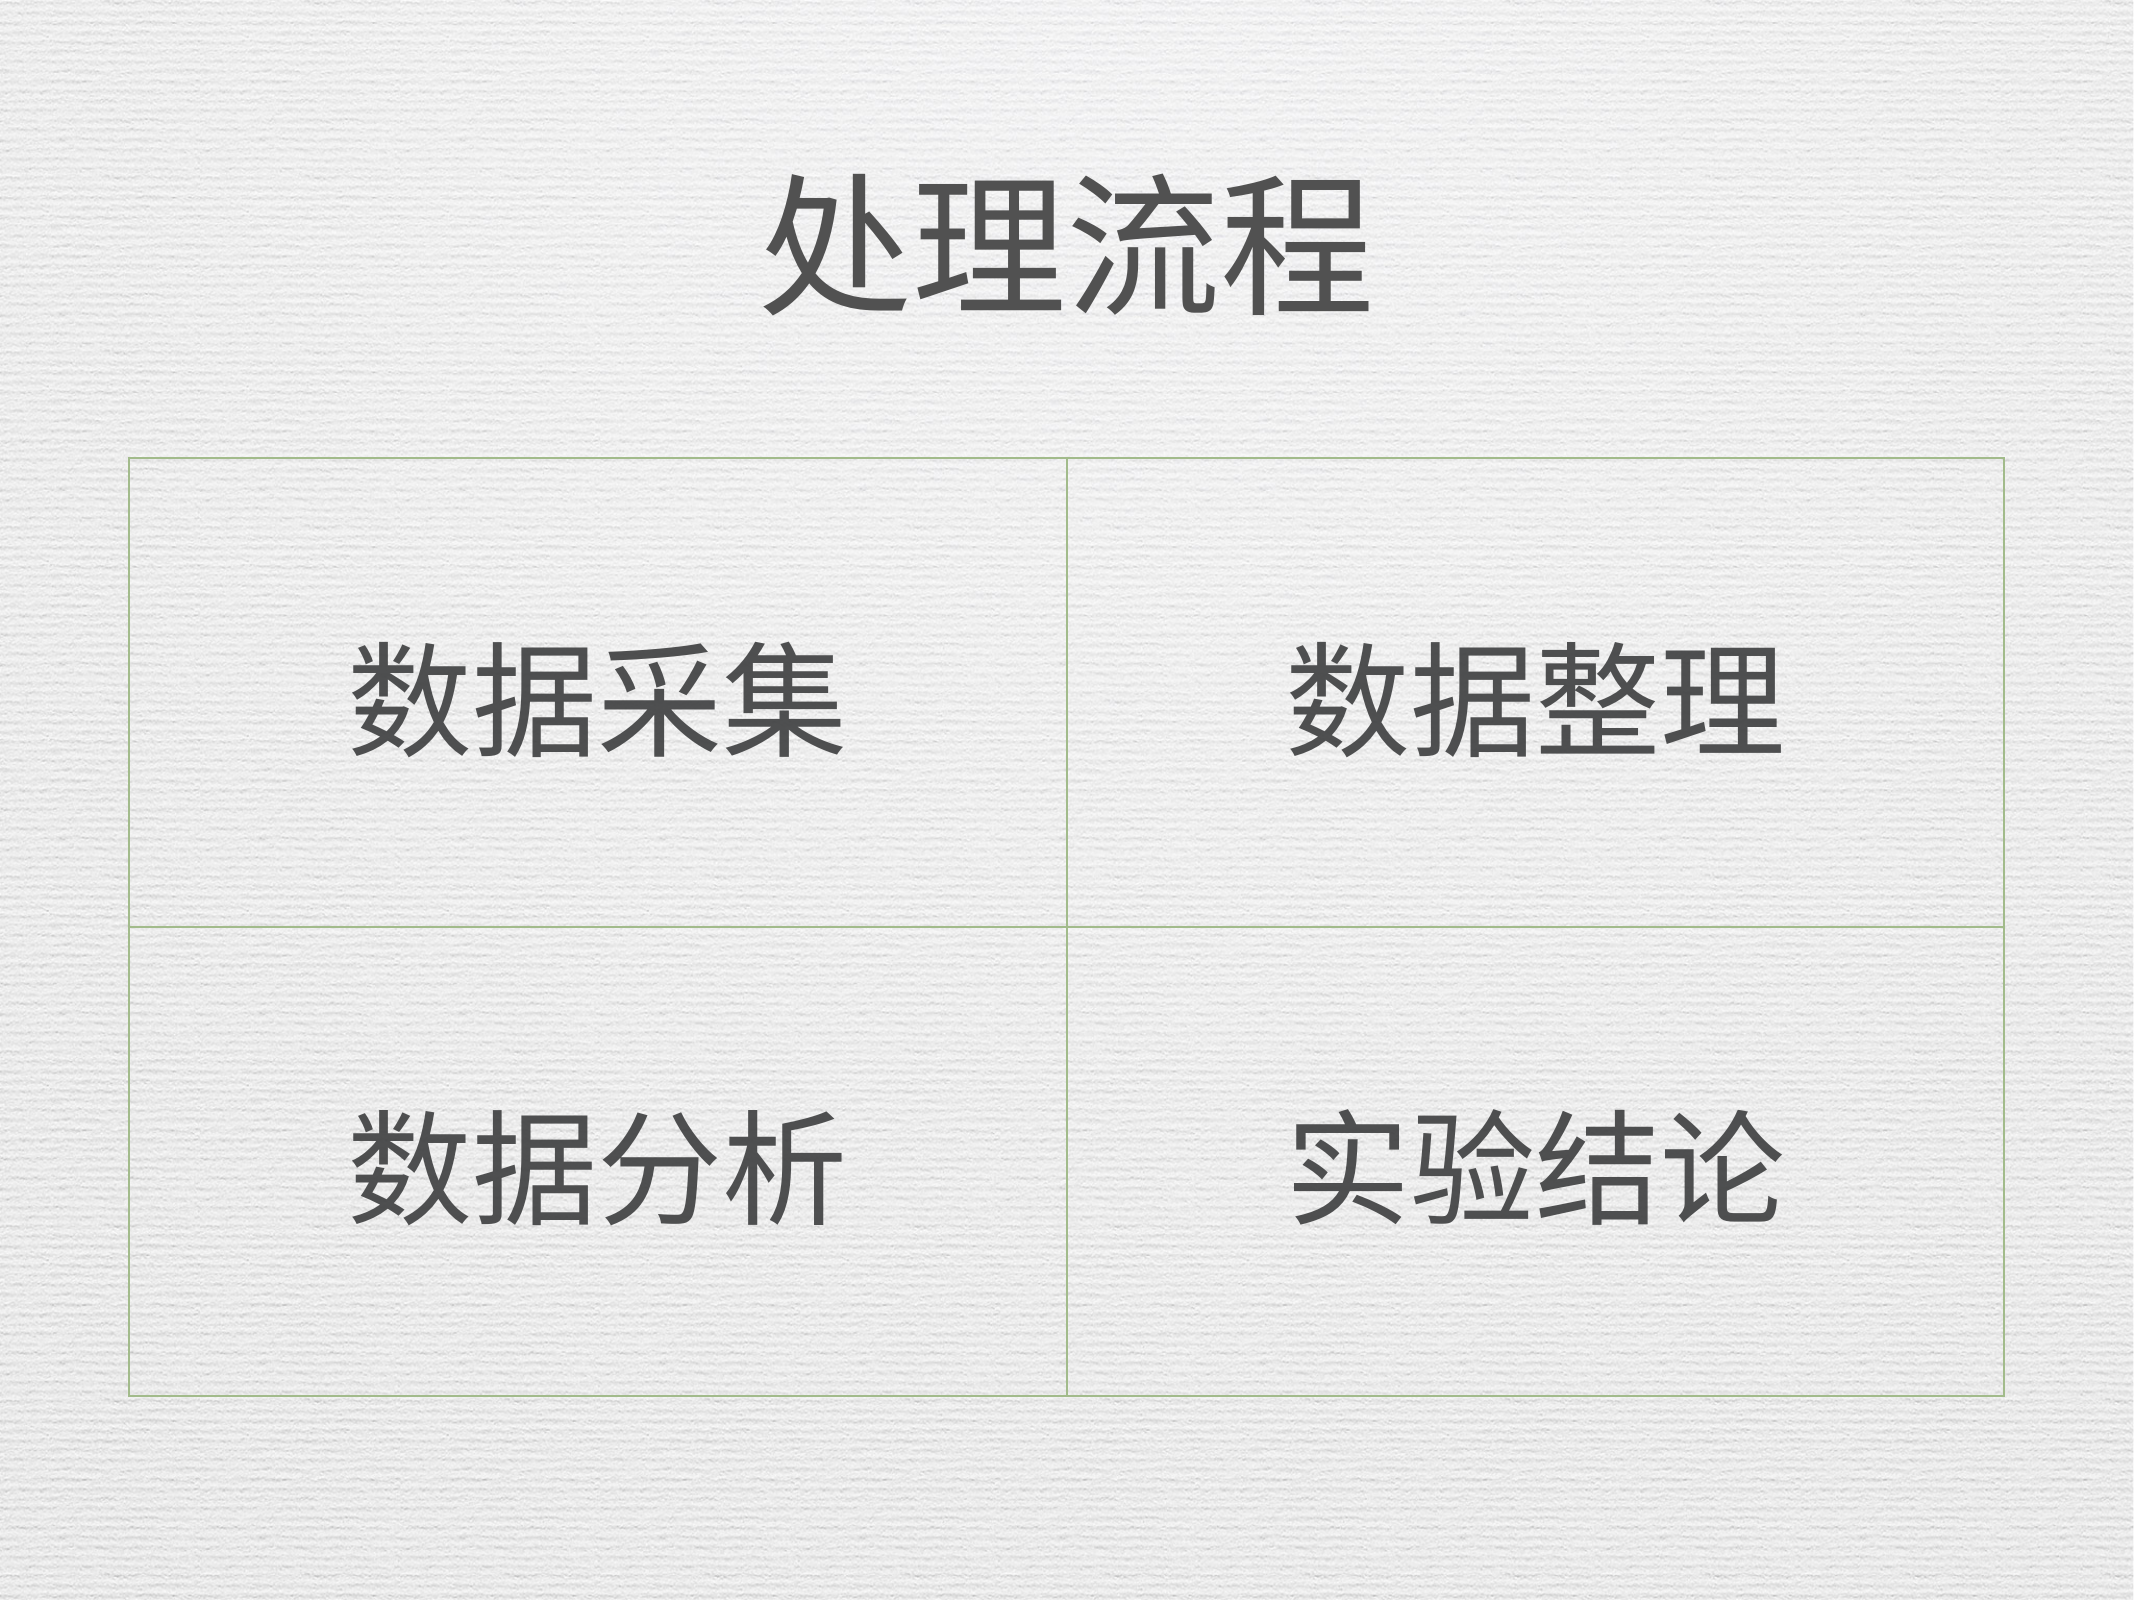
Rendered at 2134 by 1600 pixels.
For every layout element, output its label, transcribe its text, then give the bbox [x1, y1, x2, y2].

picture [0, 0, 2134, 1600]
table_header 数据整理 [1068, 459, 2003, 926]
table_cell 实验结论 [1068, 928, 2003, 1395]
table_cell 数据分析 [130, 928, 1066, 1395]
title 处理流程 [128, 84, 2005, 399]
table_header 数据采集 [130, 459, 1066, 926]
